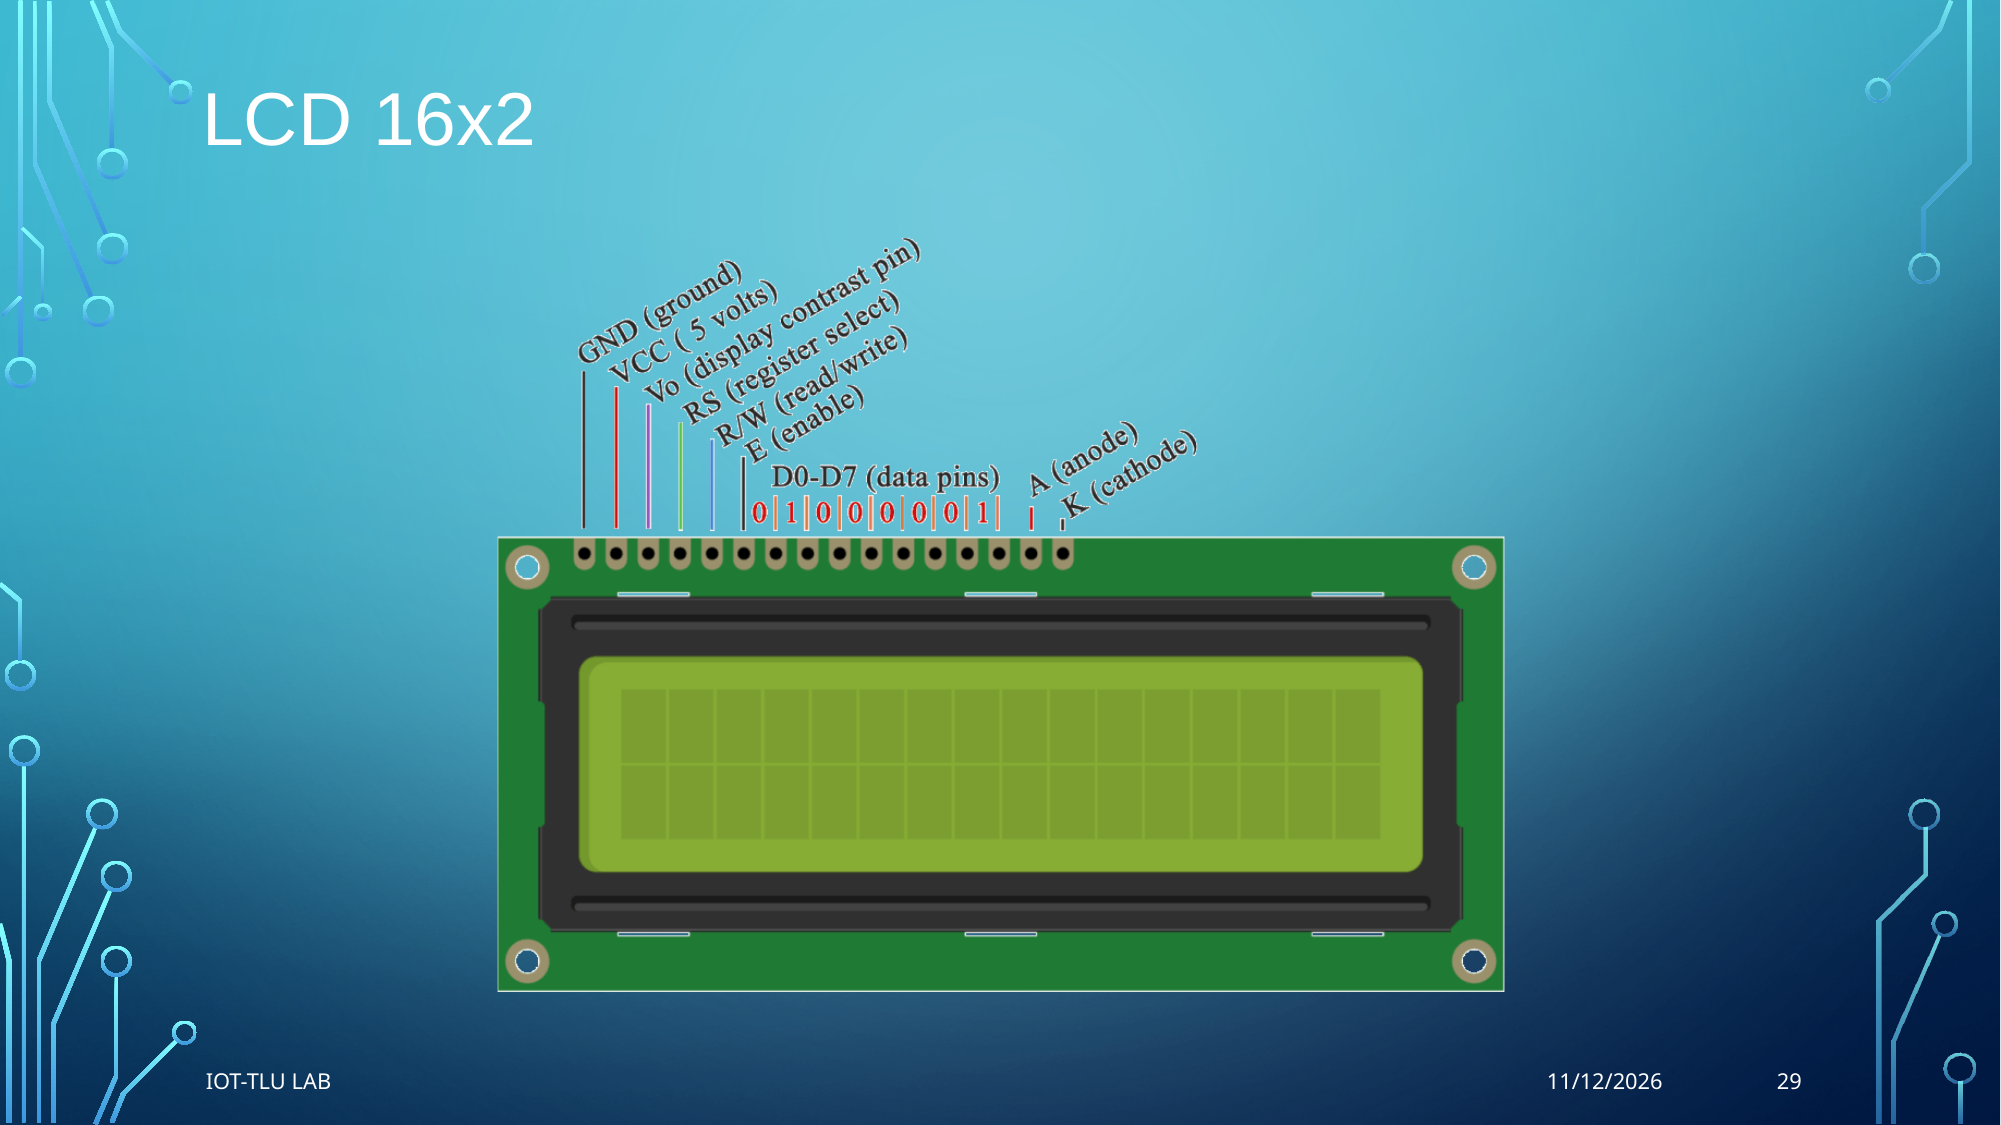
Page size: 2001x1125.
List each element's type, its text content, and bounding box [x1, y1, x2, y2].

slide_number 29 [1690, 1052, 1817, 1113]
title LCD 16x2 [187, 0, 1813, 243]
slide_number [1227, 1052, 1678, 1113]
footer IoT-TLU Lab [190, 1052, 1215, 1113]
picture [477, 226, 1523, 1005]
